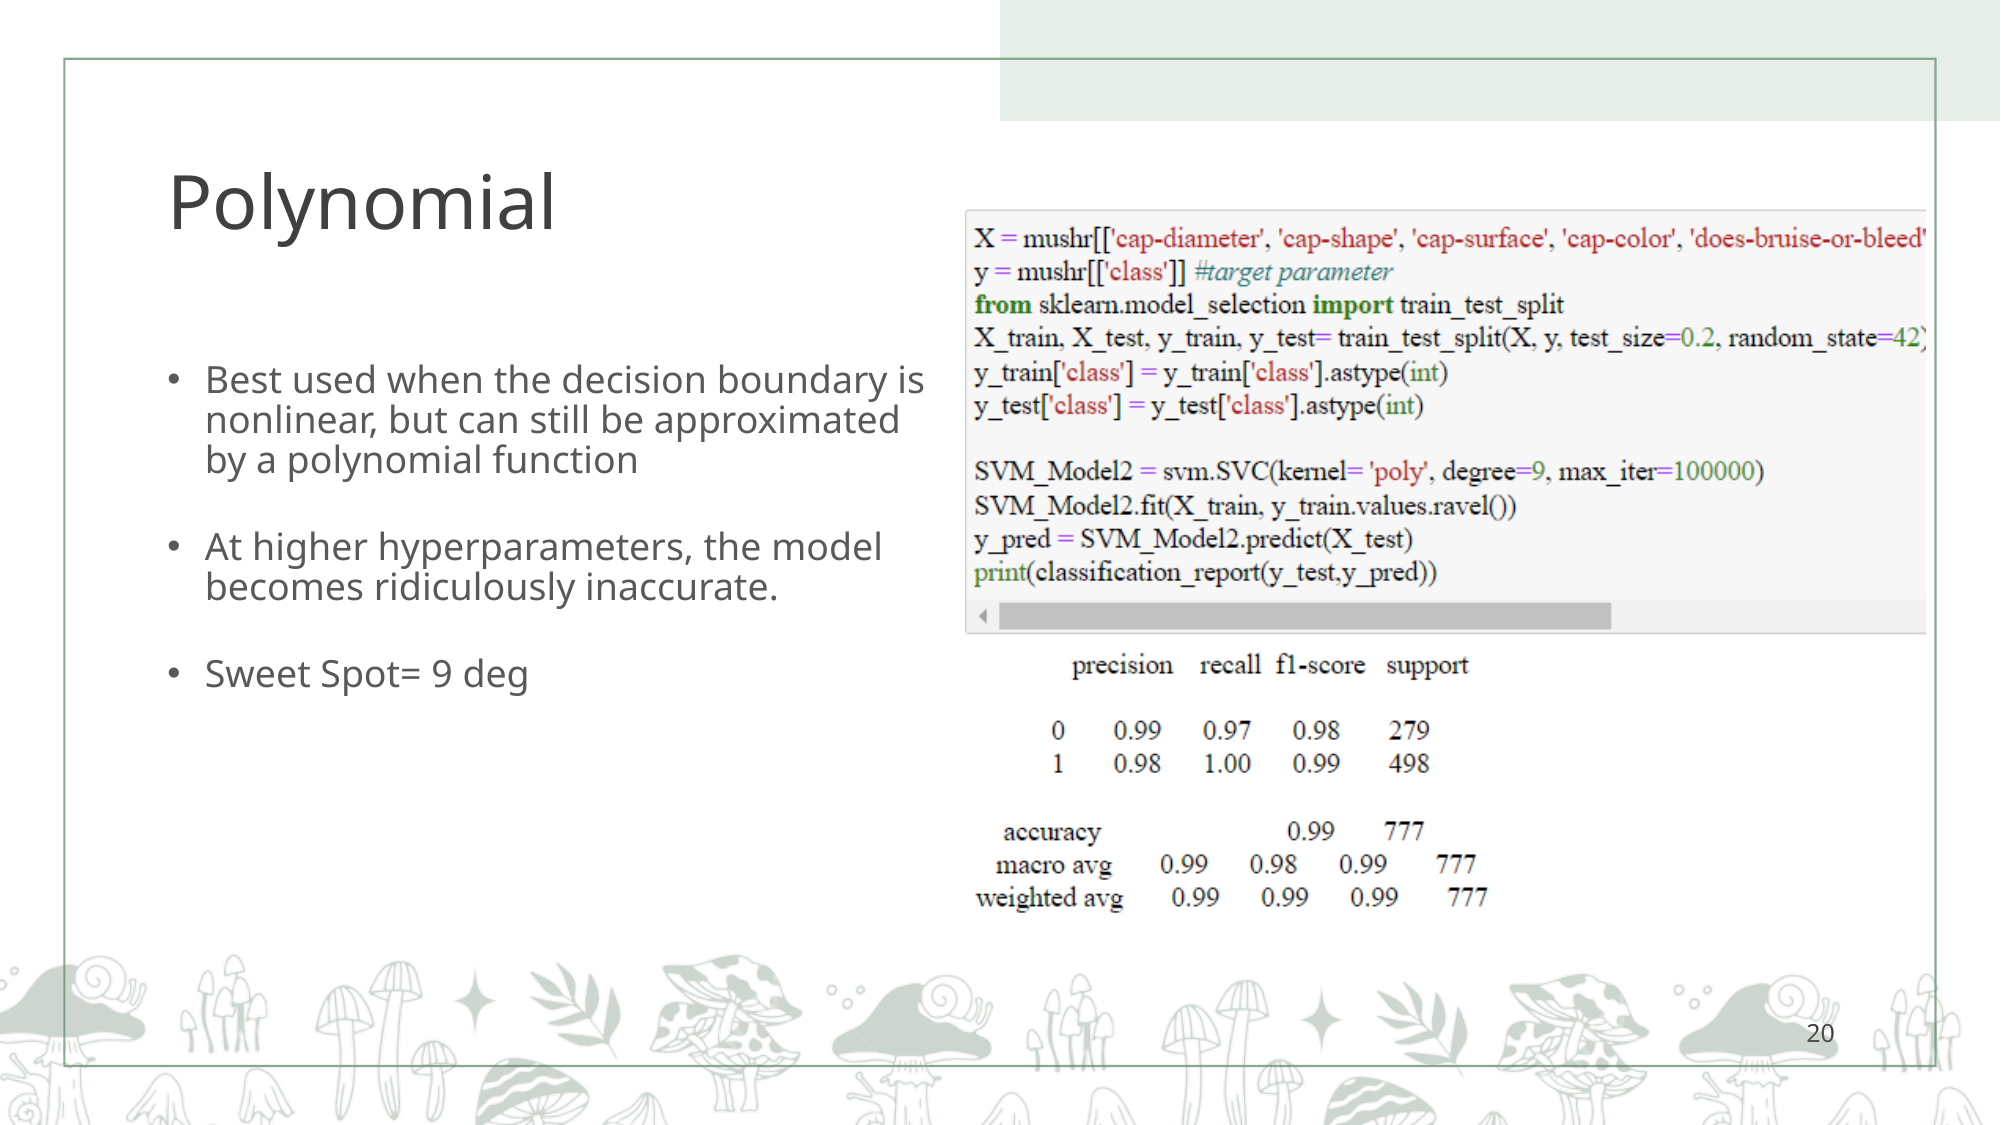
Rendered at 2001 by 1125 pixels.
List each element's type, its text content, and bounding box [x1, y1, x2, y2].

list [964, 205, 1926, 927]
title Polynomial [152, 79, 1878, 331]
picture [0, 908, 2000, 1125]
list Best used when the decision boundary is nonlinear, but can still be approximated by a polynomial function At higher hyperparameters, the model becomes ridiculously inaccurate. Sweet Spot= 9 deg [152, 353, 964, 927]
